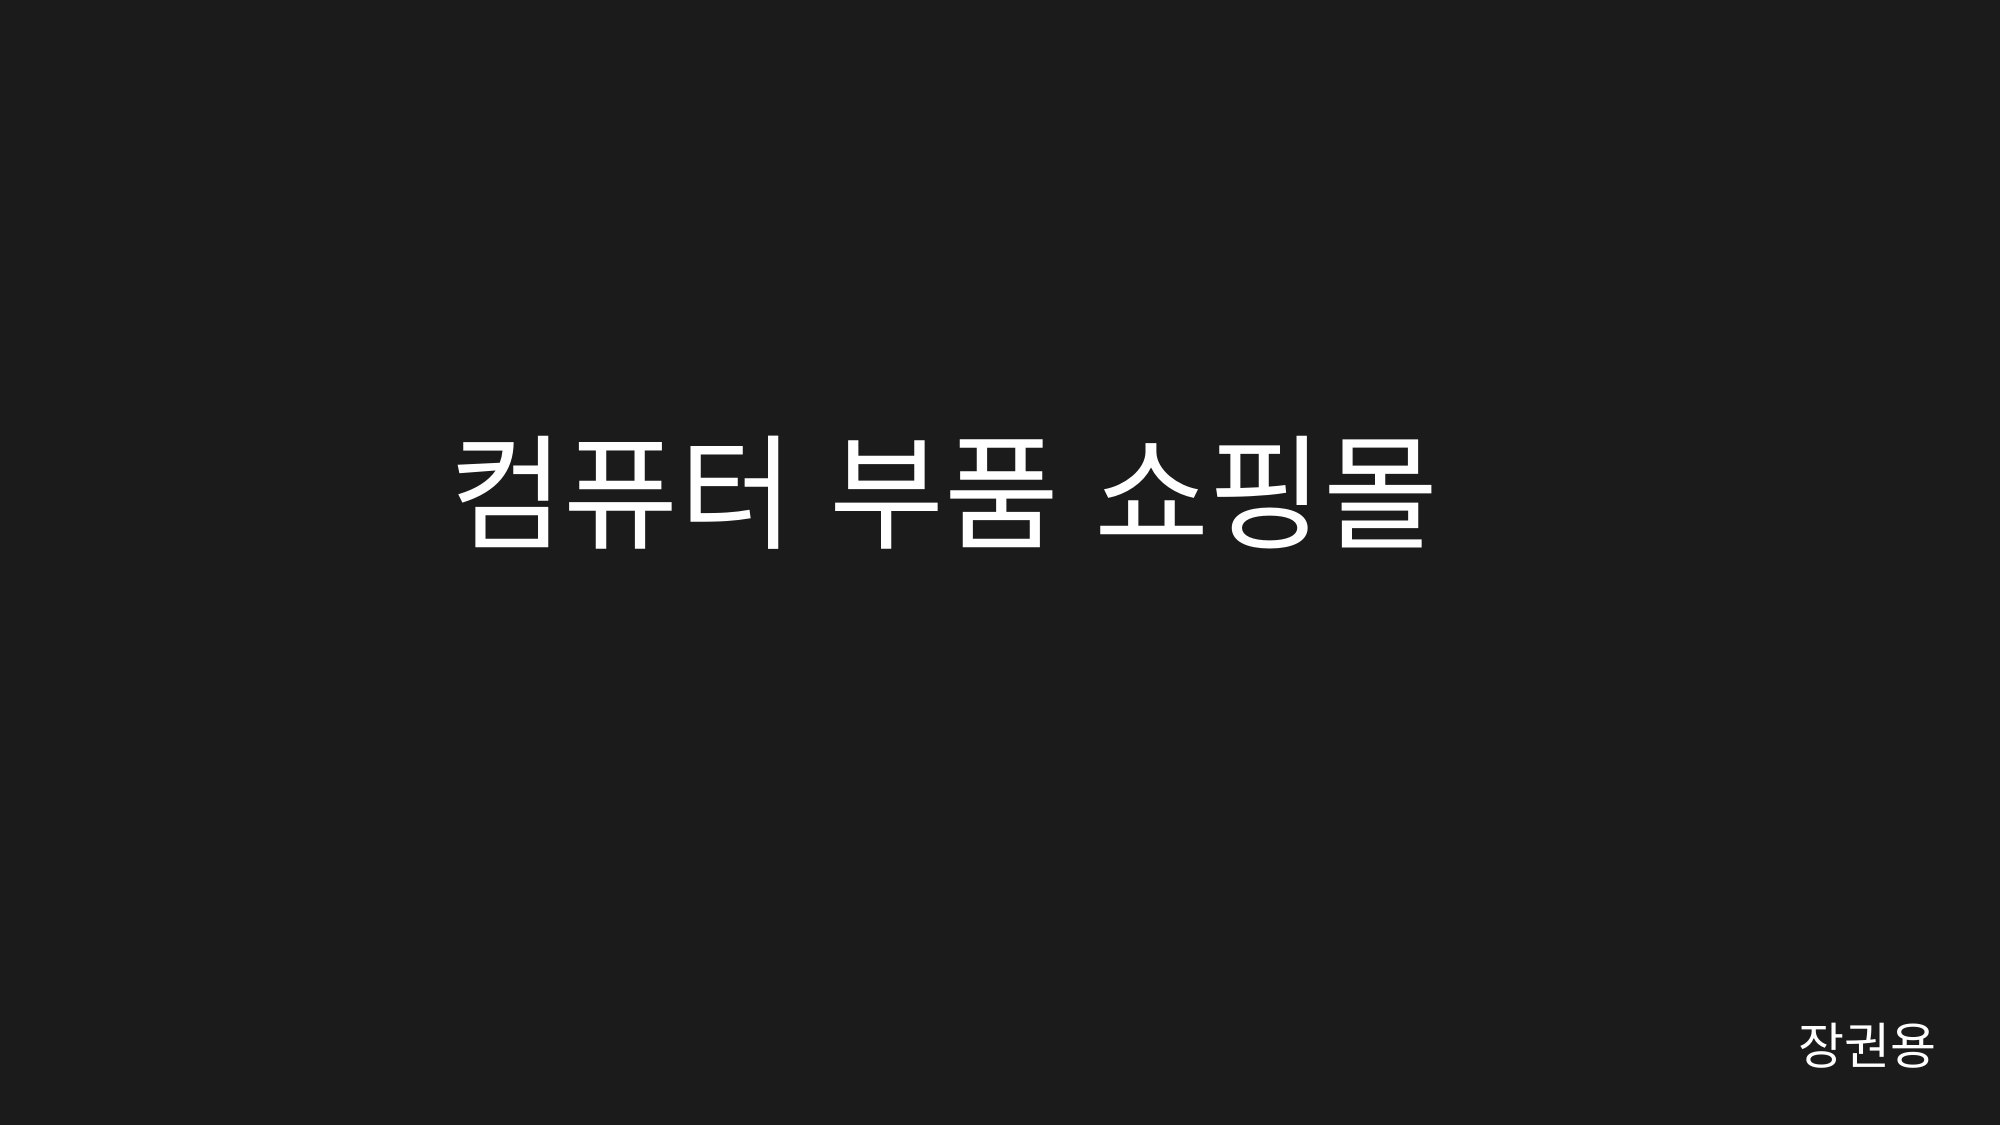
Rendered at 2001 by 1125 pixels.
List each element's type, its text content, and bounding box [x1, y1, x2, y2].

text_box 장권용 [1783, 1007, 1952, 1082]
title 컴퓨터 부품 쇼핑몰 [434, 339, 1777, 582]
